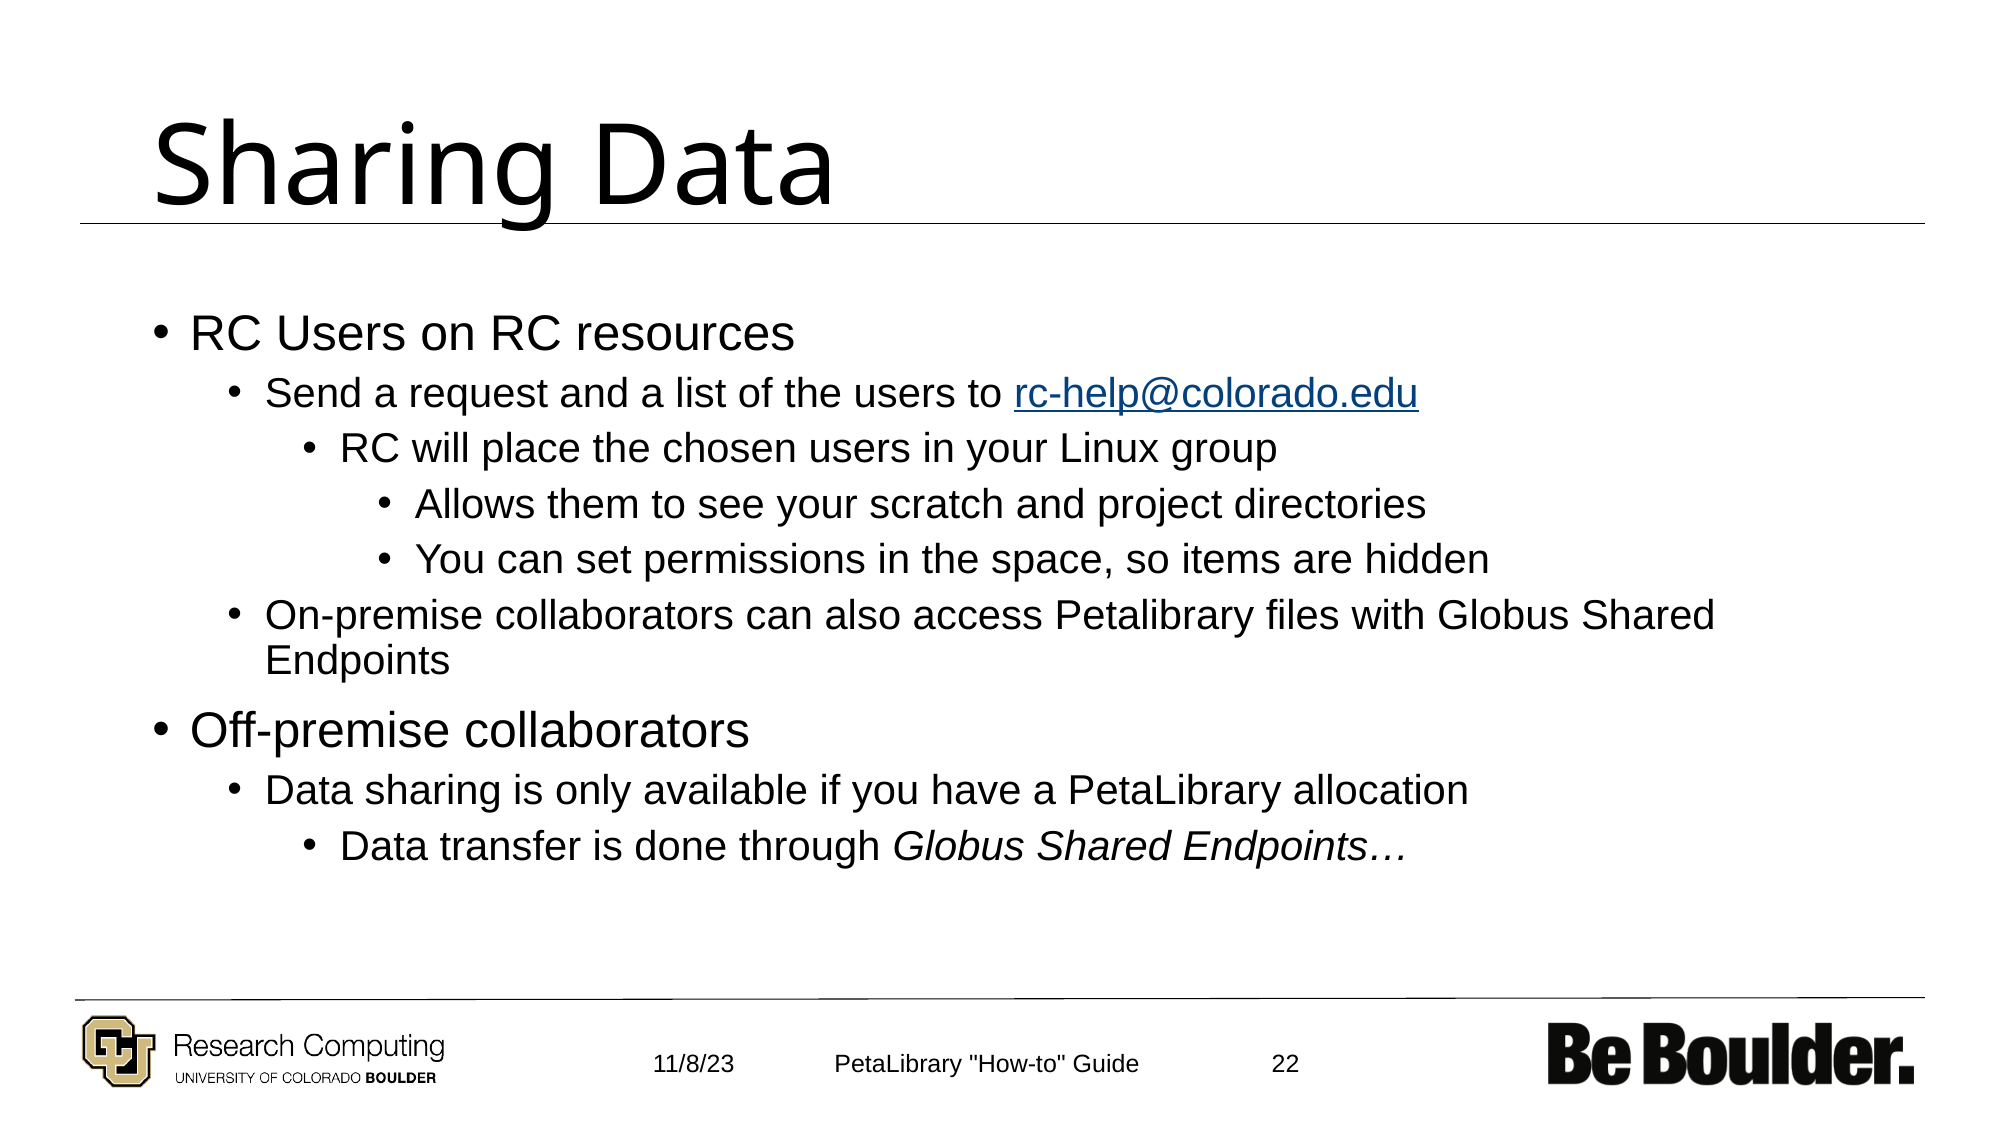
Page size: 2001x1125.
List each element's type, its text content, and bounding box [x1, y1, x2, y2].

picture [1524, 1015, 1938, 1088]
picture [81, 1015, 444, 1088]
footer PetaLibrary "How-to" Guide [772, 1032, 1202, 1093]
slide_number 22 [1202, 1032, 1315, 1093]
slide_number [637, 1032, 772, 1093]
title Sharing Data [137, 59, 1863, 278]
list RC Users on RC resources Send a request and a list of the users to rc-help@colorado.edu RC will place the chosen users in your Linux group Allows them to see your scratch and project directories You can set permissions in the space, so items are hidden On-premise collaborators can also access Petalibrary files with Globus Shared Endpoints Off-premise collaborators Data sharing is only available if you have a PetaLibrary allocation Data transfer is done through Globus Shared Endpoints… [137, 299, 1863, 983]
